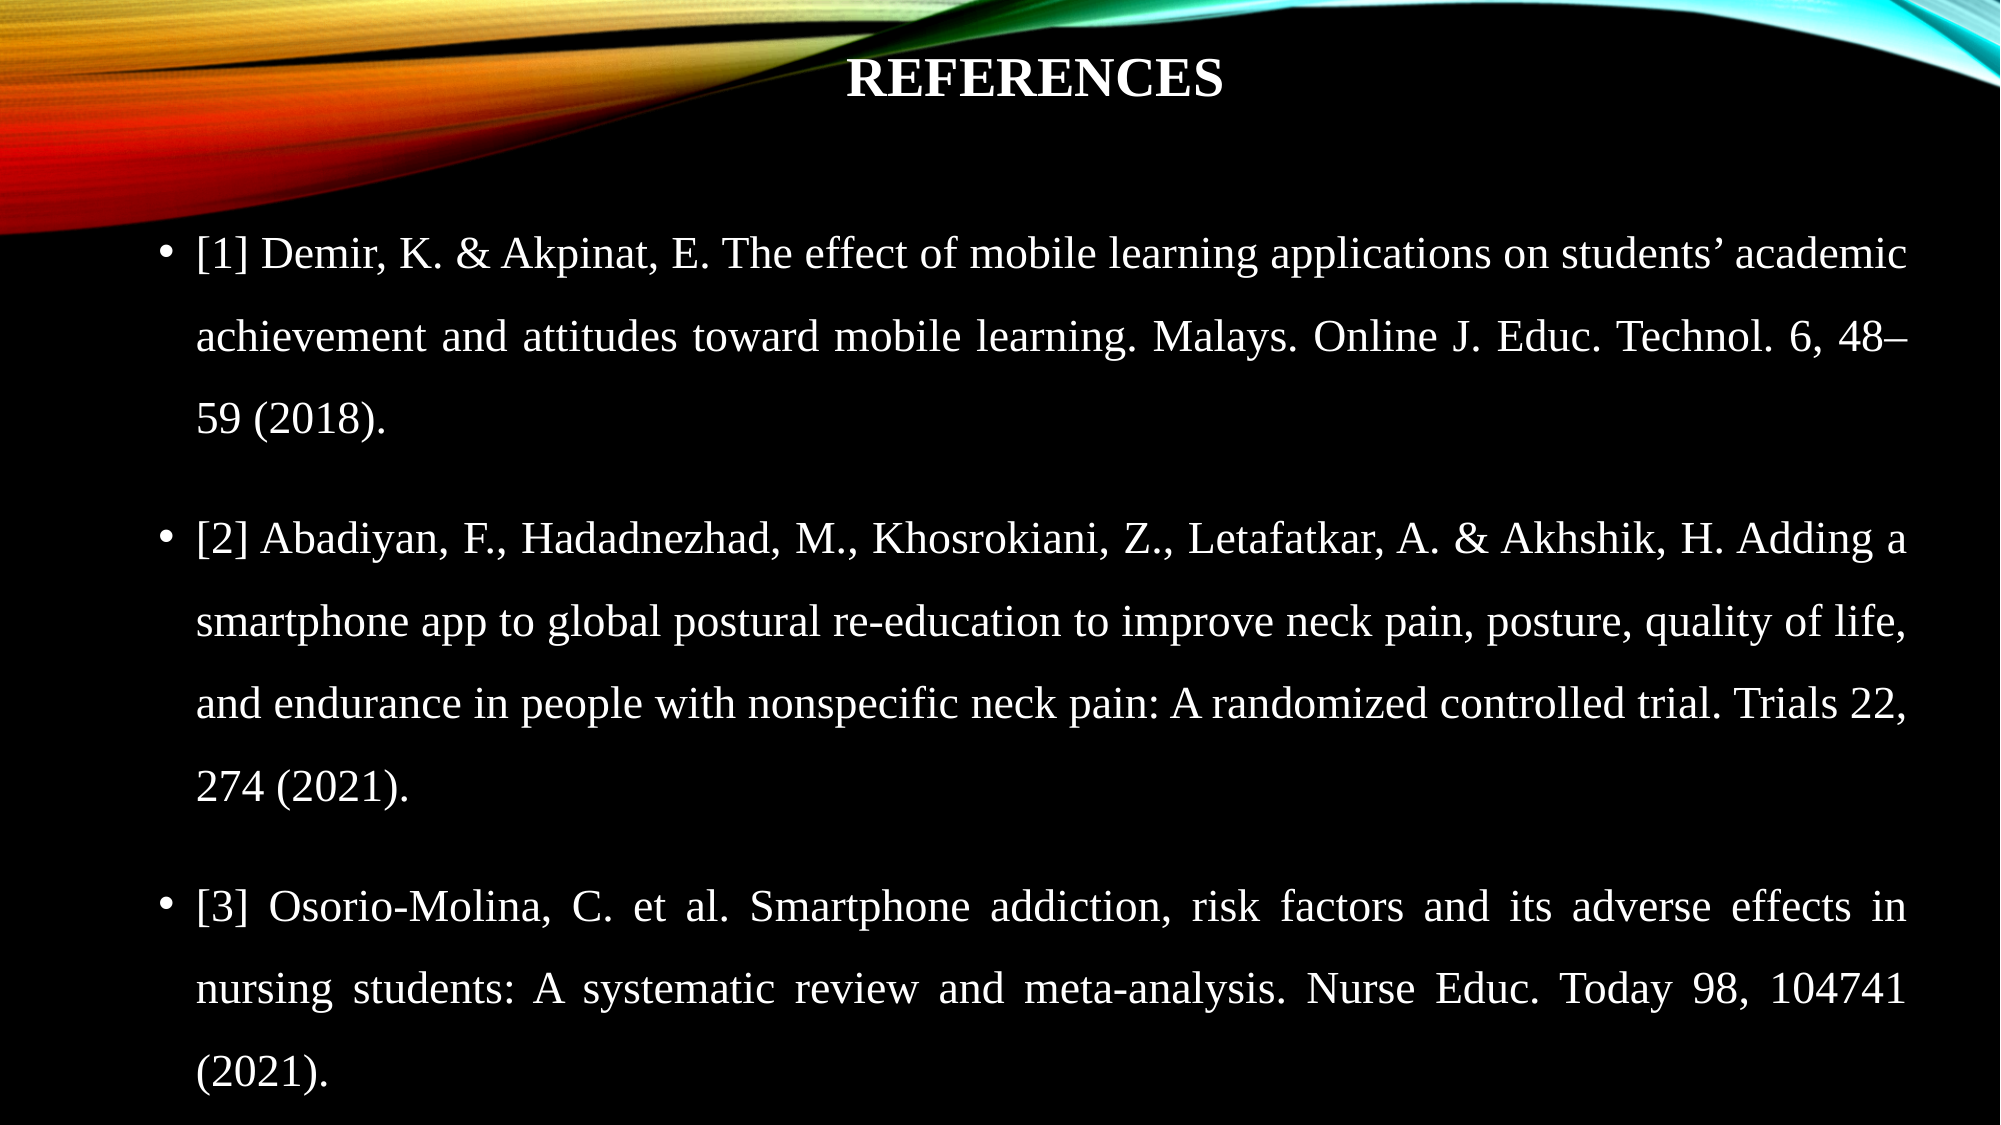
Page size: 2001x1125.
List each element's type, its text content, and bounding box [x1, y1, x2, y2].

title REFERENCES [304, 36, 1767, 122]
picture [0, 0, 2000, 237]
list [1] Demir, K. & Akpinat, E. The effect of mobile learning applications on students’ academic achievement and attitudes toward mobile learning. Malays. Online J. Educ. Technol. 6, 48–59 (2018). [2] Abadiyan, F., Hadadnezhad, M., Khosrokiani, Z., Letafatkar, A. & Akhshik, H. Adding a smartphone app to global postural re-education to improve neck pain, posture, quality of life, and endurance in people with nonspecific neck pain: A randomized controlled trial. Trials 22, 274 (2021). [3] Osorio-Molina, C. et al. Smartphone addiction, risk factors and its adverse effects in nursing students: A systematic review and meta-analysis. Nurse Educ. Today 98, 104741 (2021). [143, 188, 1924, 1059]
